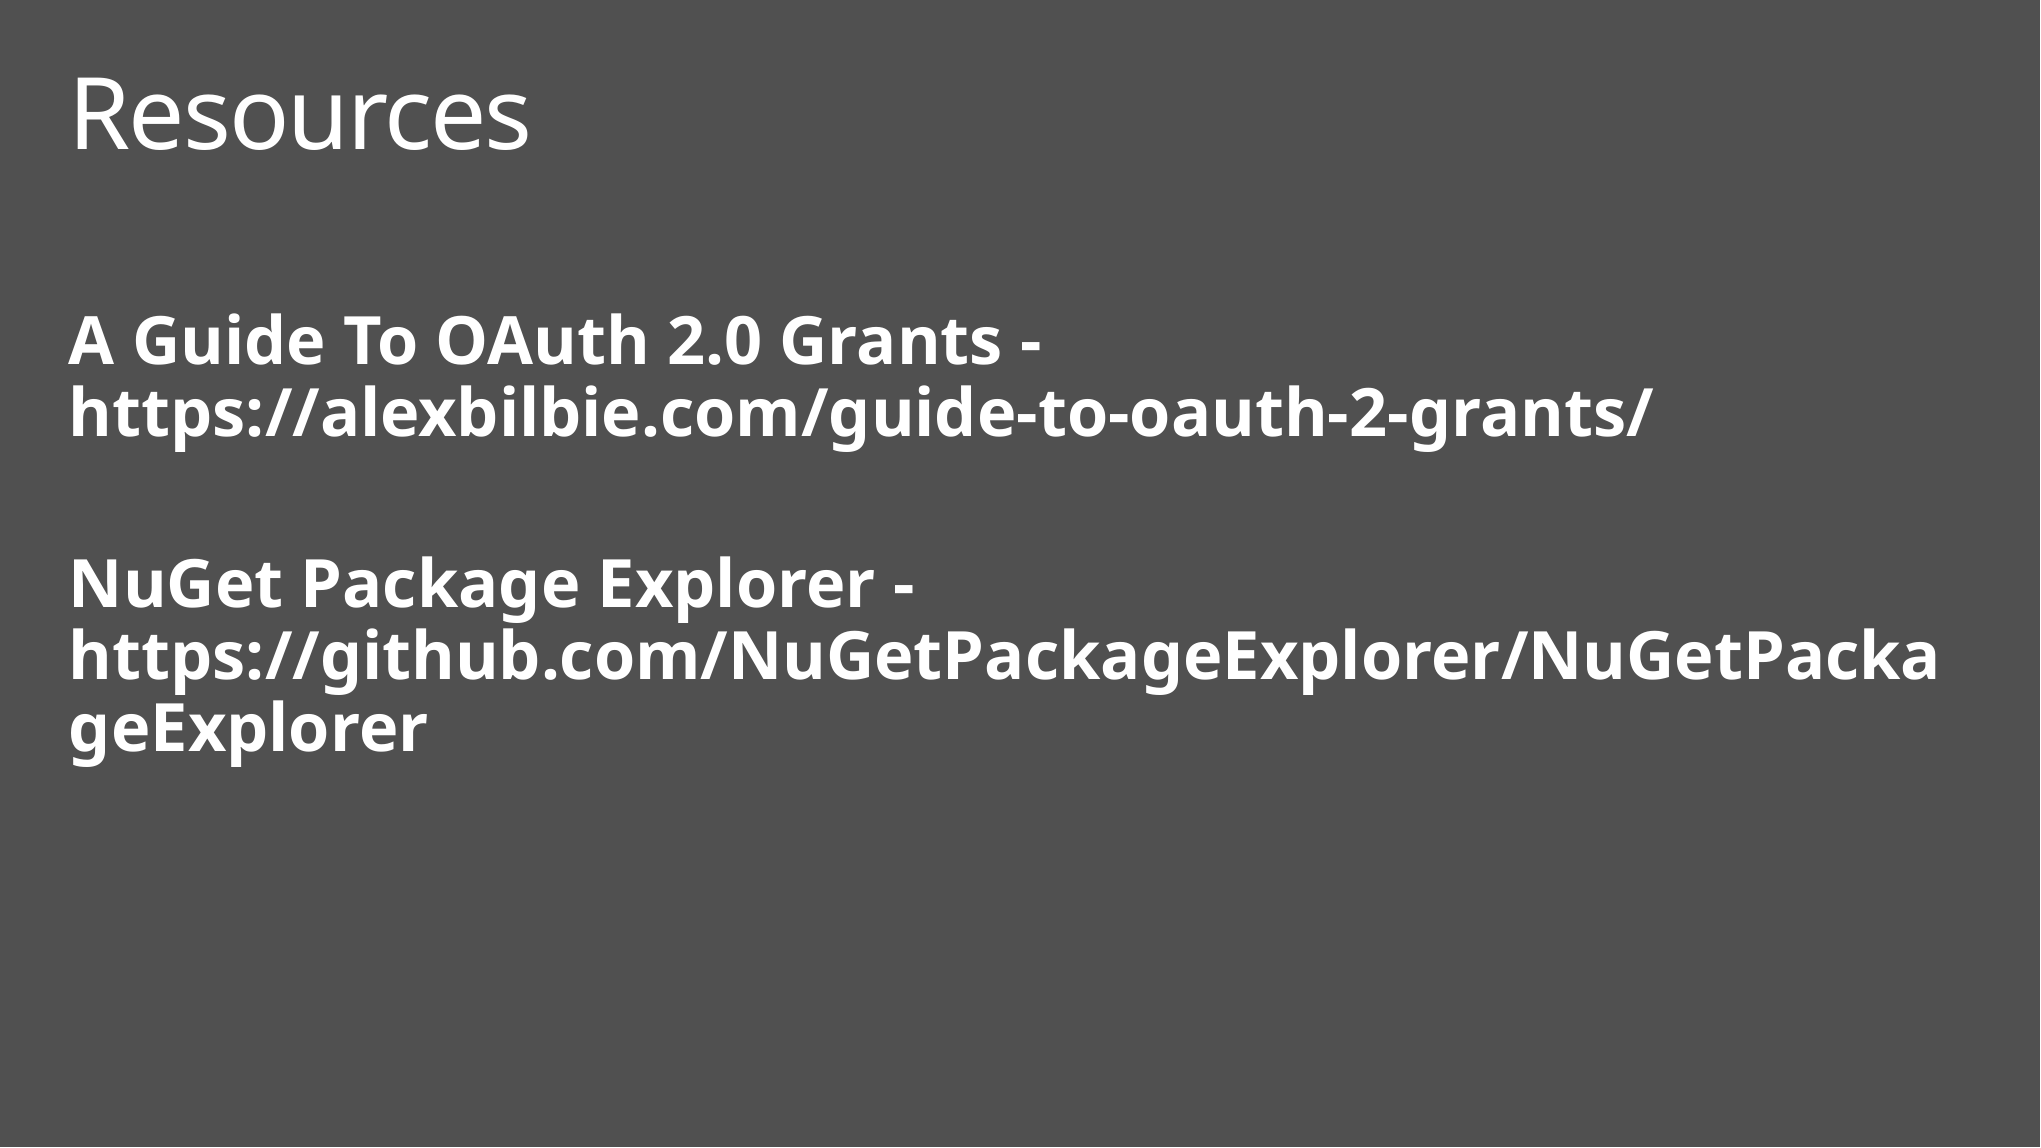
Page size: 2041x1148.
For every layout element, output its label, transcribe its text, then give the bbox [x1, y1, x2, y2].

list A Guide To OAuth 2.0 Grants - https://alexbilbie.com/guide-to-oauth-2-grants/ NuGet Package Explorer - https://github.com/NuGetPackageExplorer/NuGetPackageExplorer [45, 198, 1996, 1086]
title Resources [45, 48, 1996, 198]
